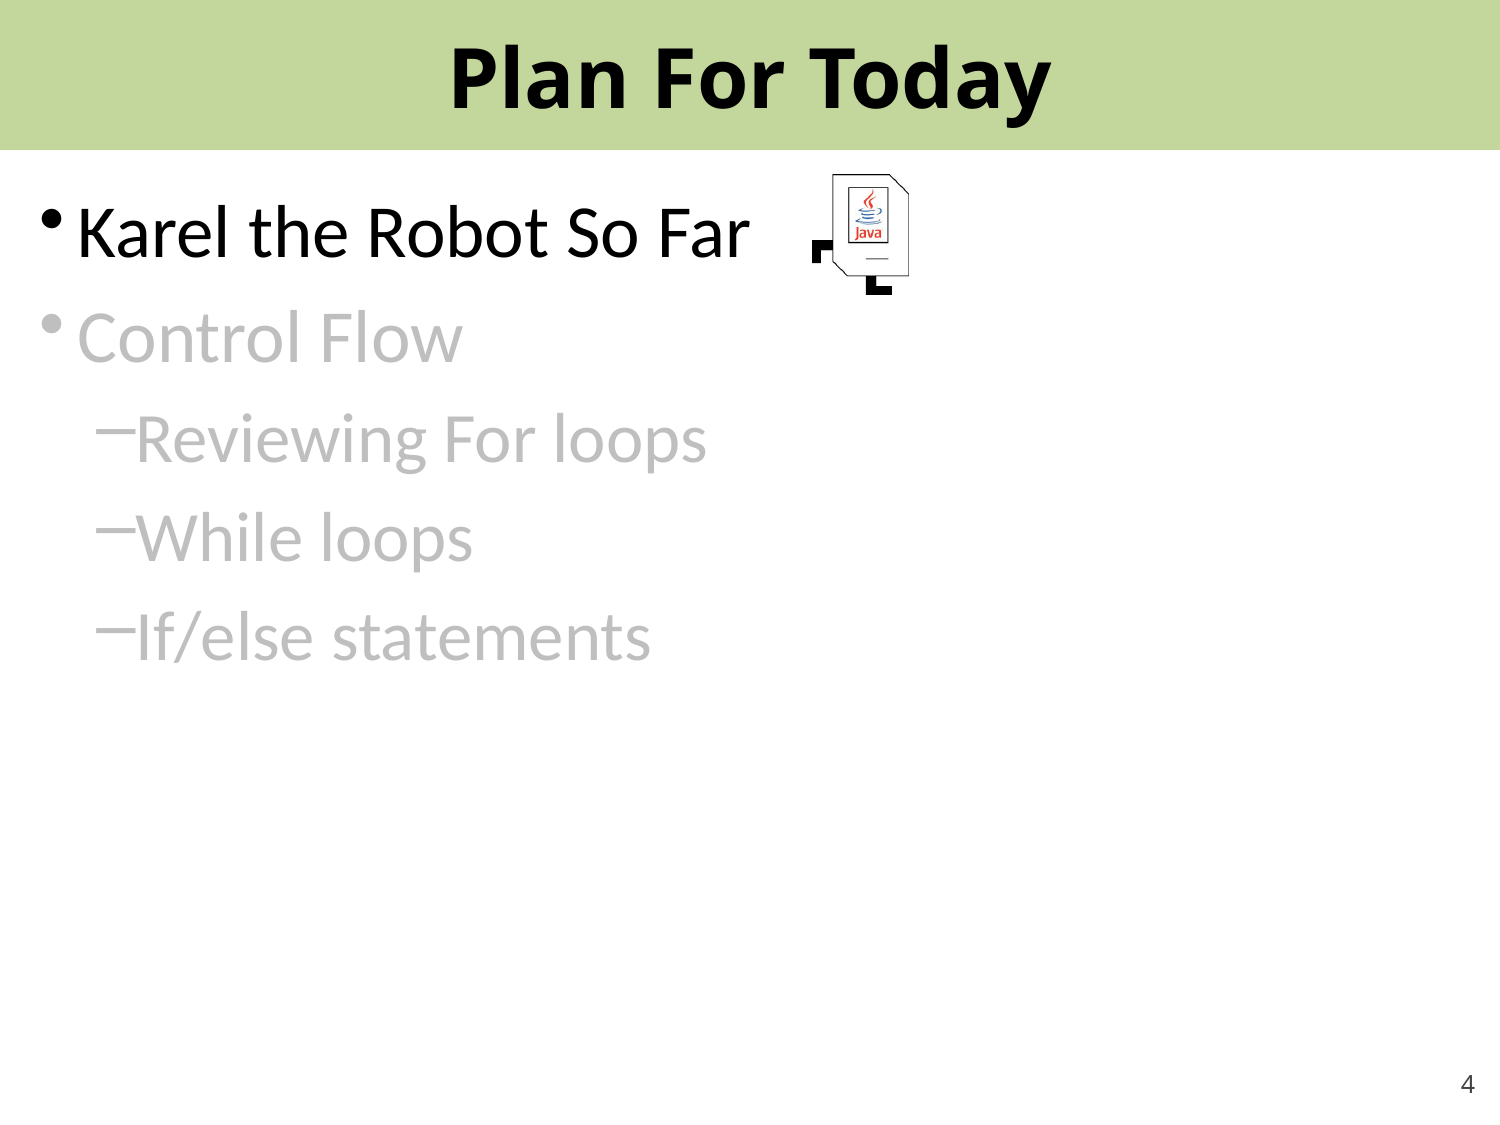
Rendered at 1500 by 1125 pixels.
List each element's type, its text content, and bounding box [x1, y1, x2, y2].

list Karel the Robot So Far Control Flow Reviewing For loops While loops If/else statements [24, 174, 1475, 1063]
picture [812, 174, 909, 295]
title Plan For Today [75, 0, 1425, 150]
